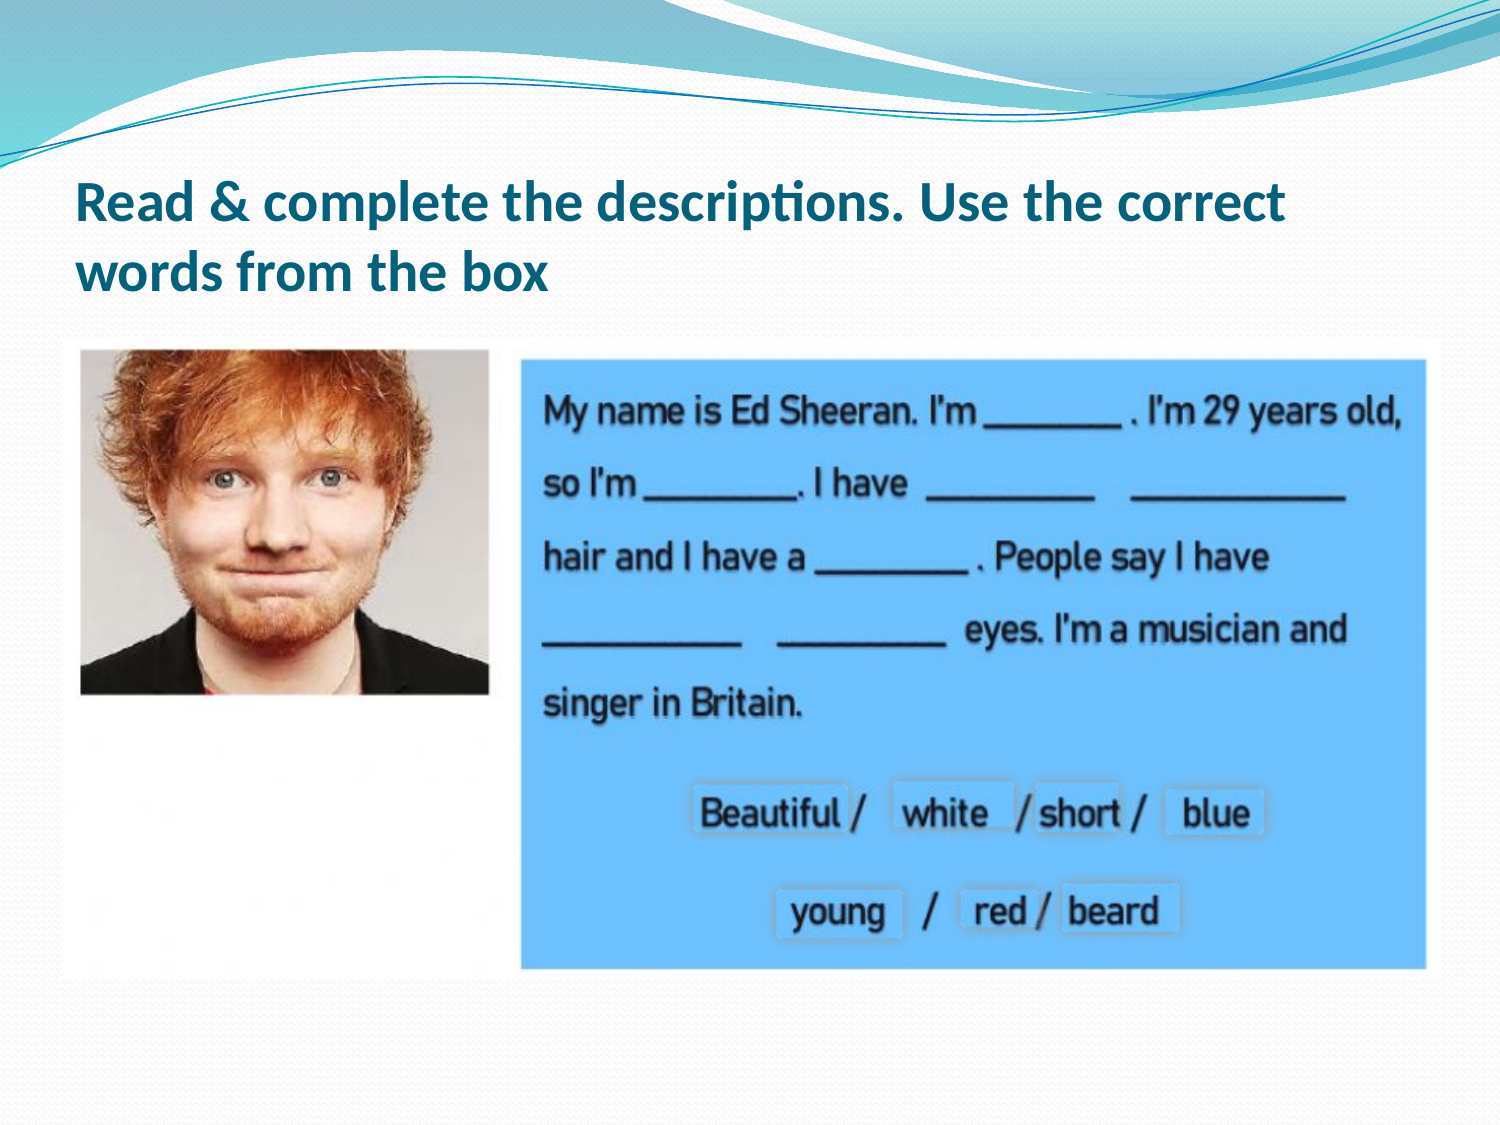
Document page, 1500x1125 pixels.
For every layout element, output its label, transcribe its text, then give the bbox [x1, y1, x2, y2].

title Read & complete the descriptions. Use the correct words from the box [75, 115, 1425, 303]
picture [62, 337, 1441, 979]
